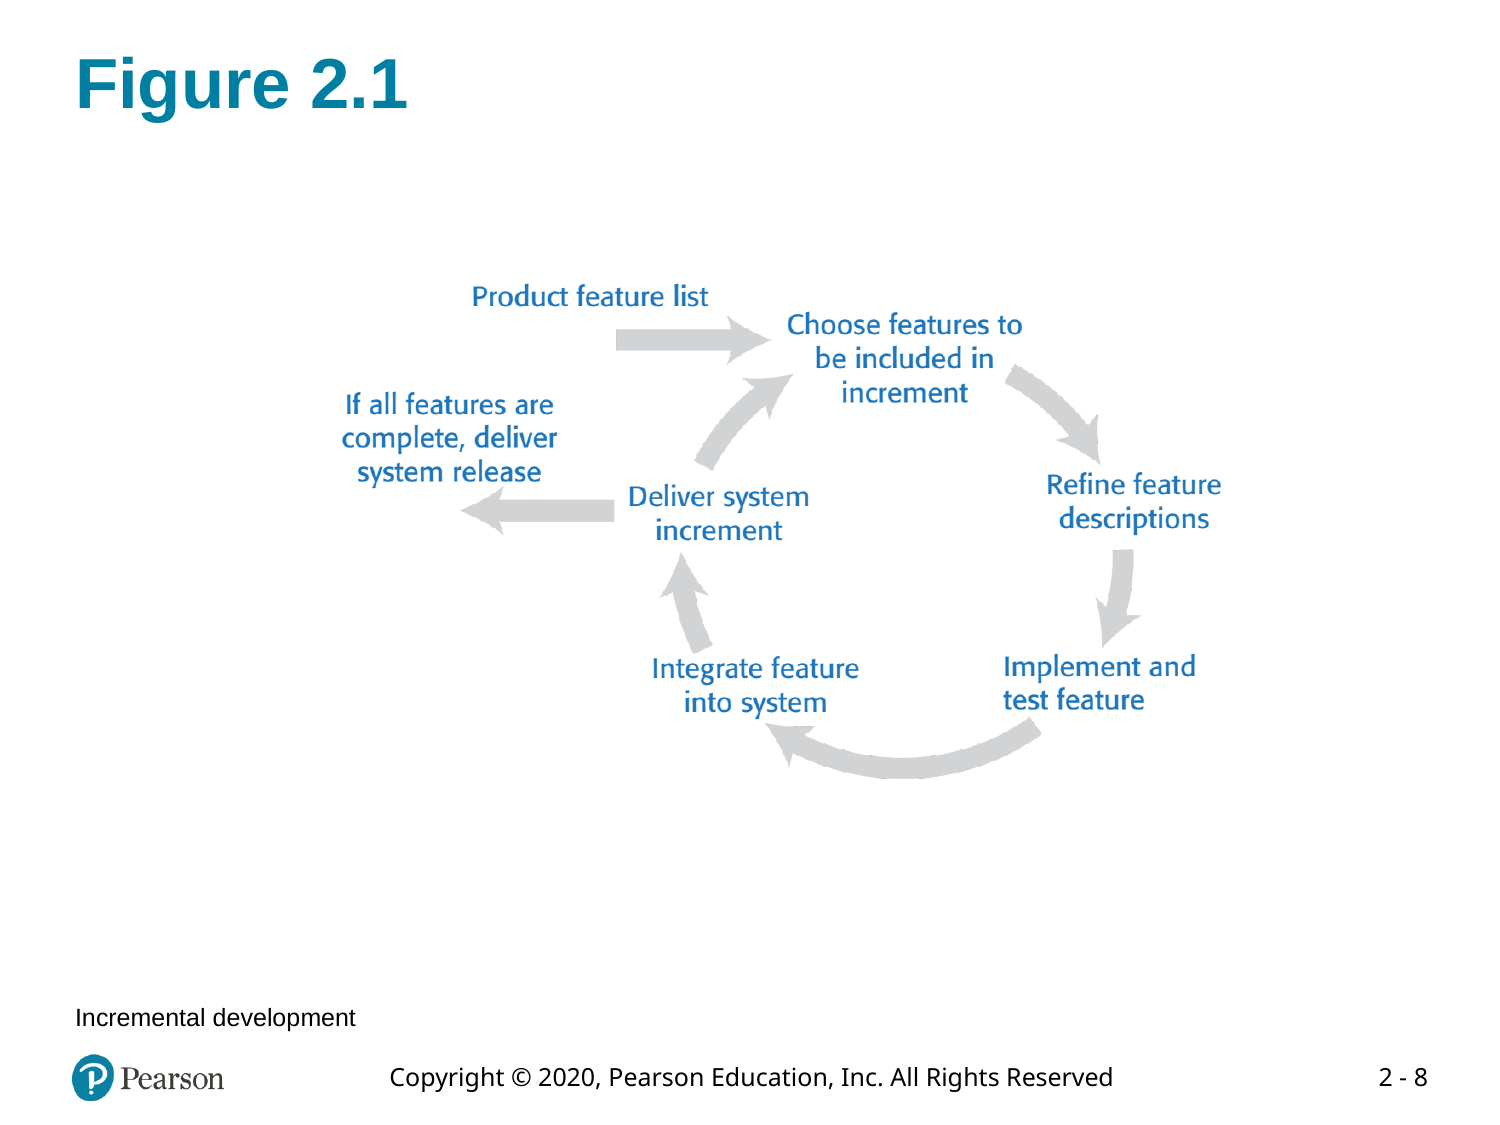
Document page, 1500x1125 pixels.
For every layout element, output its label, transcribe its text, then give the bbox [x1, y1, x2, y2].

picture [99, 1054, 224, 1101]
picture [72, 1087, 83, 1101]
title Figure 2.1 [75, 37, 1425, 213]
list Incremental development [75, 880, 1425, 1031]
picture [250, 237, 1250, 908]
picture [81, 1064, 107, 1089]
picture [72, 1054, 89, 1072]
